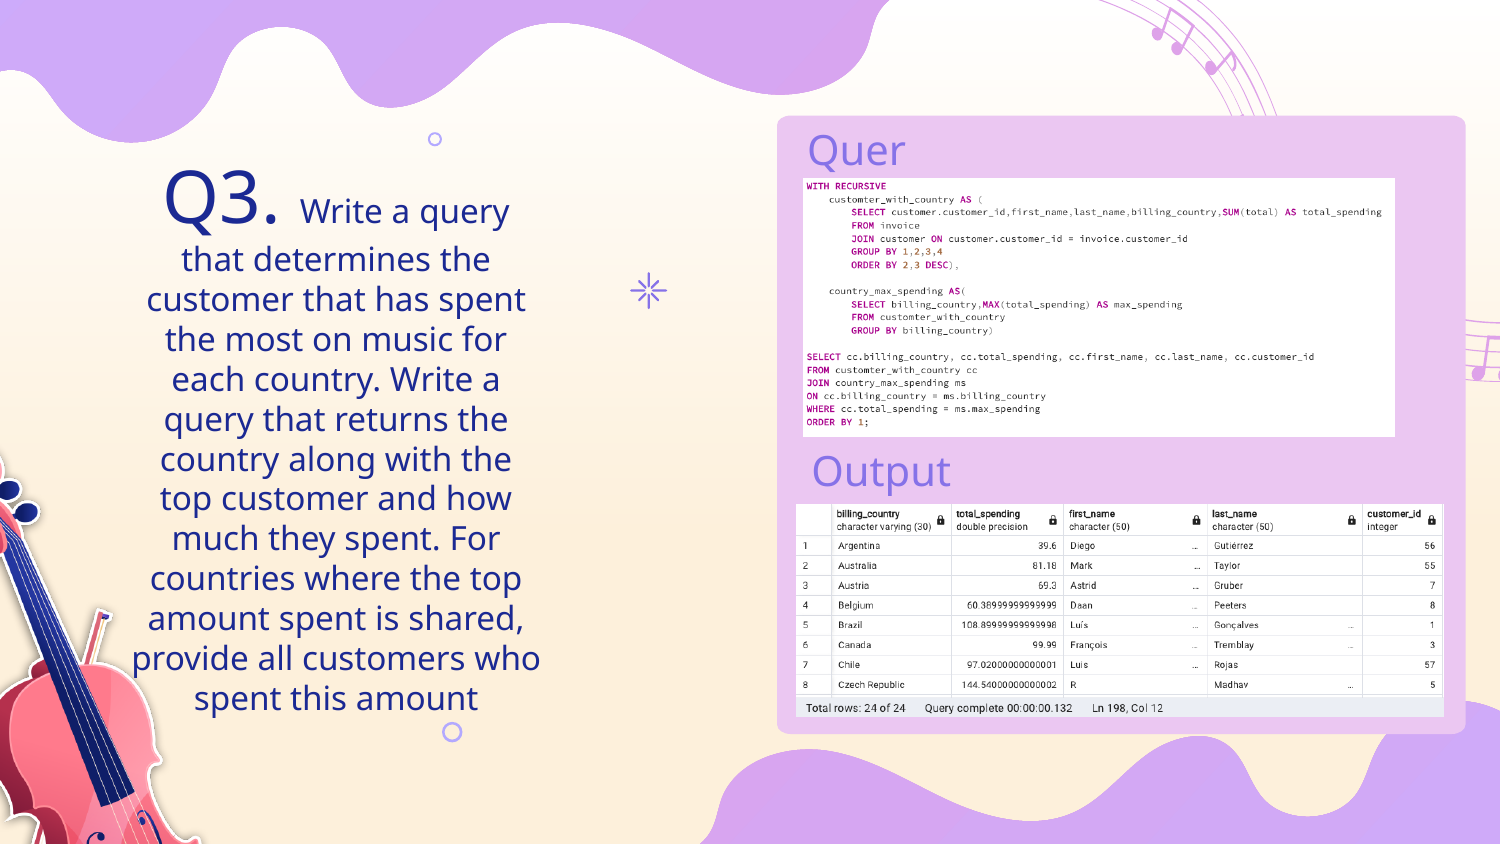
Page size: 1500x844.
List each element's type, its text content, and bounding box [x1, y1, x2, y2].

picture [796, 504, 1444, 717]
picture [803, 178, 1396, 437]
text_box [629, 271, 668, 310]
text_box Q3. Write a query that determines the customer that has spent the most on music for each country. Write a query that returns the country along with the top customer and how much they spent. For countries where the top amount spent is shared, provide all customers who spent this amount [115, 159, 557, 733]
text_box [427, 132, 442, 147]
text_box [776, 115, 1466, 735]
text_box [442, 733, 463, 743]
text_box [739, 73, 1500, 397]
picture [0, 440, 299, 844]
